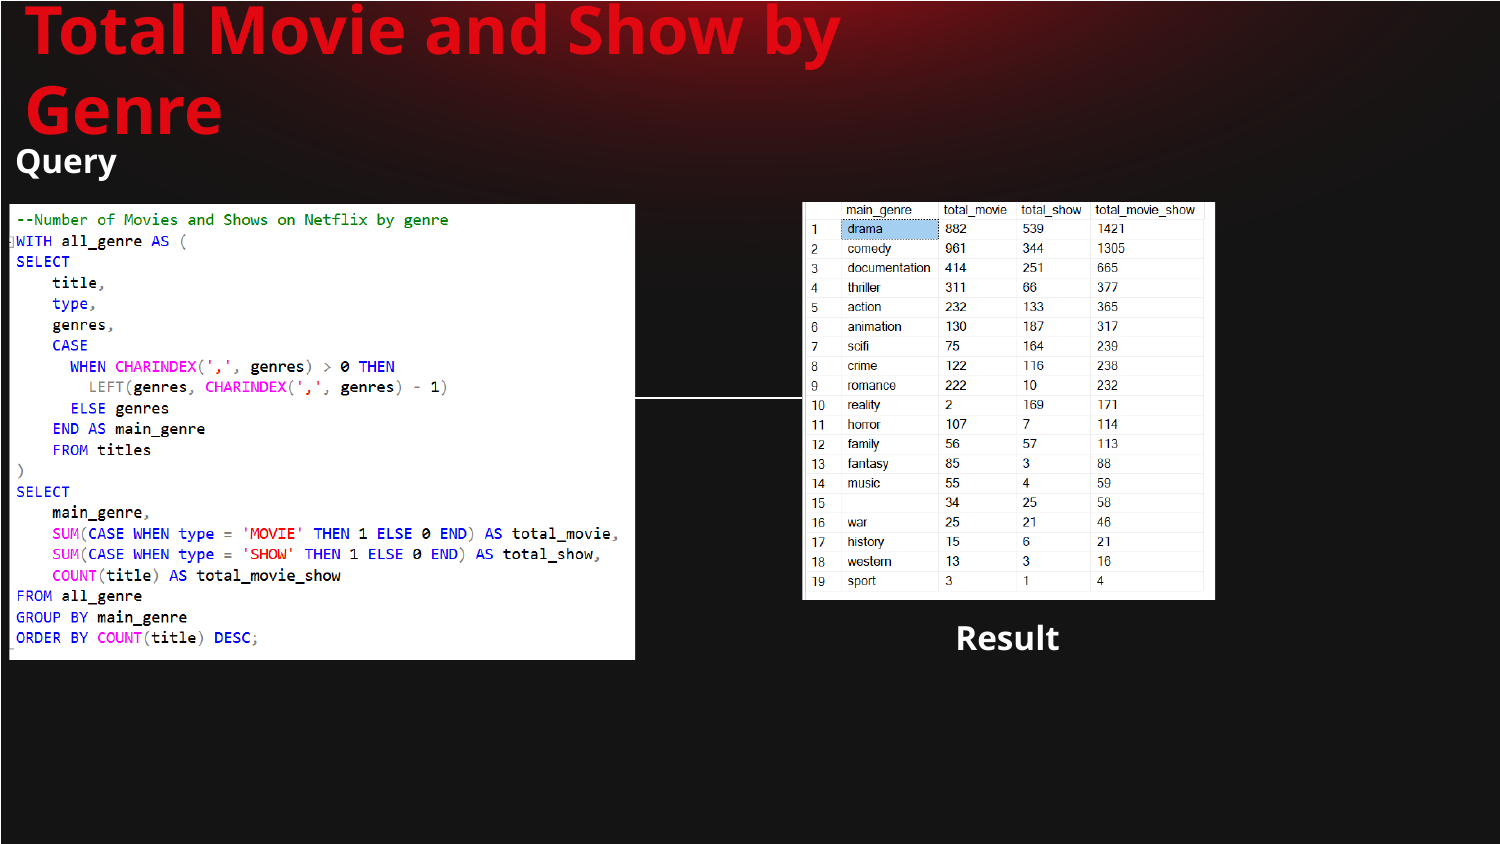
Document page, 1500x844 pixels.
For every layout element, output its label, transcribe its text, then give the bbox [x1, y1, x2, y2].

picture [2, 2, 1500, 844]
title Total Movie and Show by Genre [9, 10, 960, 125]
subtitle Query [0, 124, 395, 203]
text_box Result [940, 608, 1077, 660]
